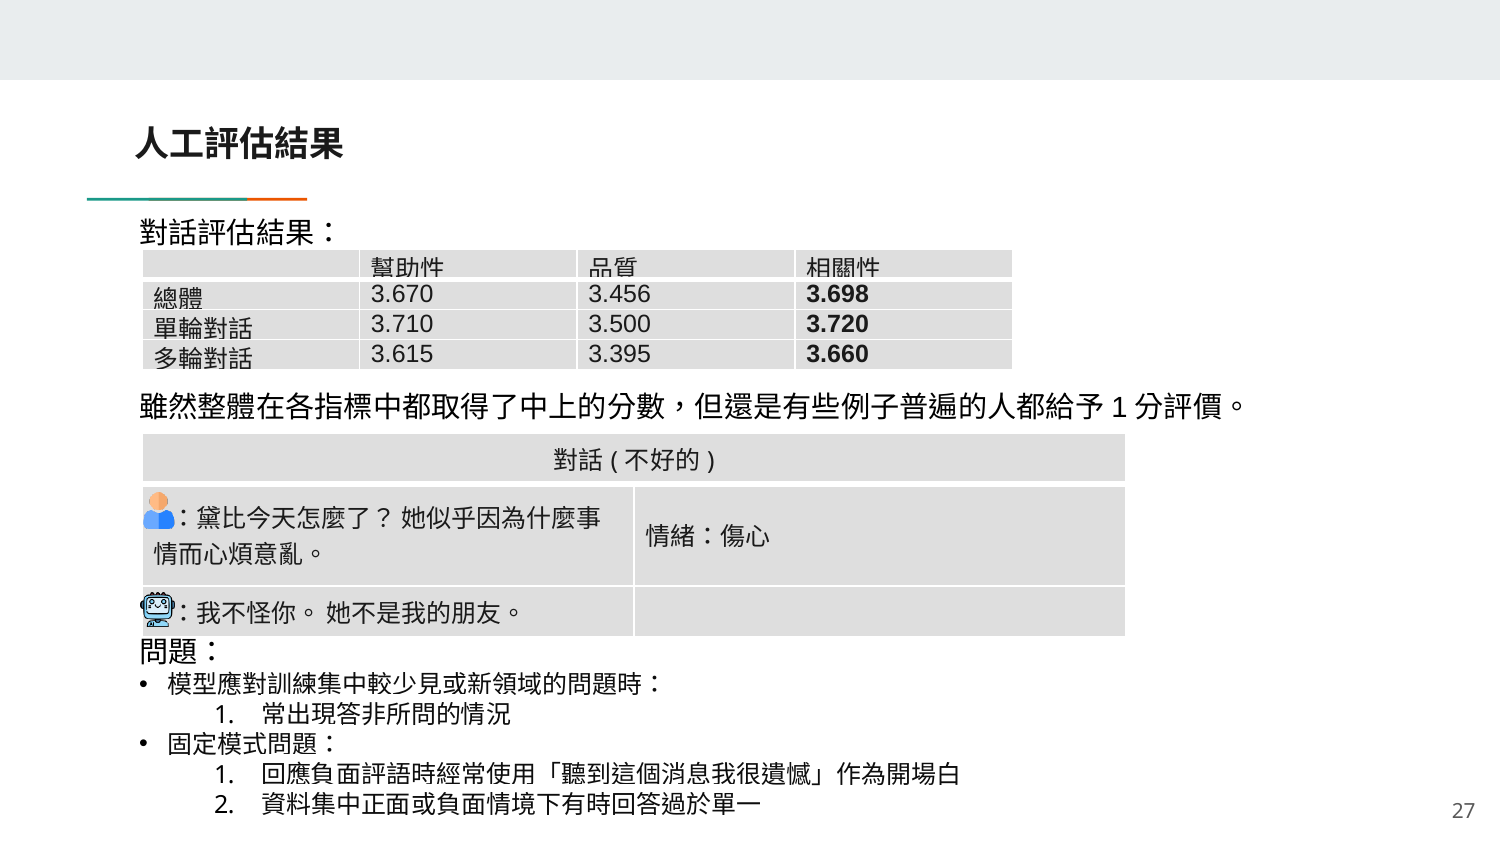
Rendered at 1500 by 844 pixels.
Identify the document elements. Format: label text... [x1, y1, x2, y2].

table_cell 3.670 [360, 282, 576, 309]
table_cell [635, 587, 1125, 636]
table_cell 3.500 [578, 310, 794, 339]
table_cell 3.615 [360, 340, 576, 369]
table_header 幫助性 [360, 250, 576, 277]
table_header [143, 250, 359, 277]
picture [139, 591, 175, 627]
table_cell 3.456 [578, 282, 794, 309]
table_cell 單輪對話 [143, 310, 359, 339]
table_cell 3.698 [796, 282, 1012, 309]
table_header 相關性 [796, 250, 1012, 277]
table_cell 3.395 [578, 340, 794, 369]
table_cell 3.660 [796, 340, 1012, 369]
table_cell 3.720 [796, 310, 1012, 339]
table_cell 多輪對話 [143, 340, 359, 369]
slide_number 27 [1400, 779, 1491, 844]
table_cell ：黛比今天怎麼了？ 她似乎因為什麼事情而心煩意亂。 [143, 487, 633, 585]
table_header 對話(不好的) [143, 434, 1125, 481]
text_box 人工評估結果 [119, 106, 1381, 195]
table_cell 情緒：傷心 [635, 487, 1125, 585]
picture [140, 492, 177, 530]
table_cell ：我不怪你。 她不是我的朋友。 [143, 587, 633, 636]
table_header 品質 [578, 250, 794, 277]
table_cell 3.710 [360, 310, 576, 339]
text_box 對話評估結果： 雖然整體在各指標中都取得了中上的分數，但還是有些例子普遍的人都給予1分評價。 問題： 模型應對訓練集中較少見或新領域的問題時： 常出現答非所問的情況 固定模式問題： 回應負面評語時經常使用「聽到這個消息我很遺憾」作為開場白 資料集中正面或負面情境下有時回答過於單一 [124, 206, 1372, 826]
table_cell 總體 [143, 282, 359, 309]
